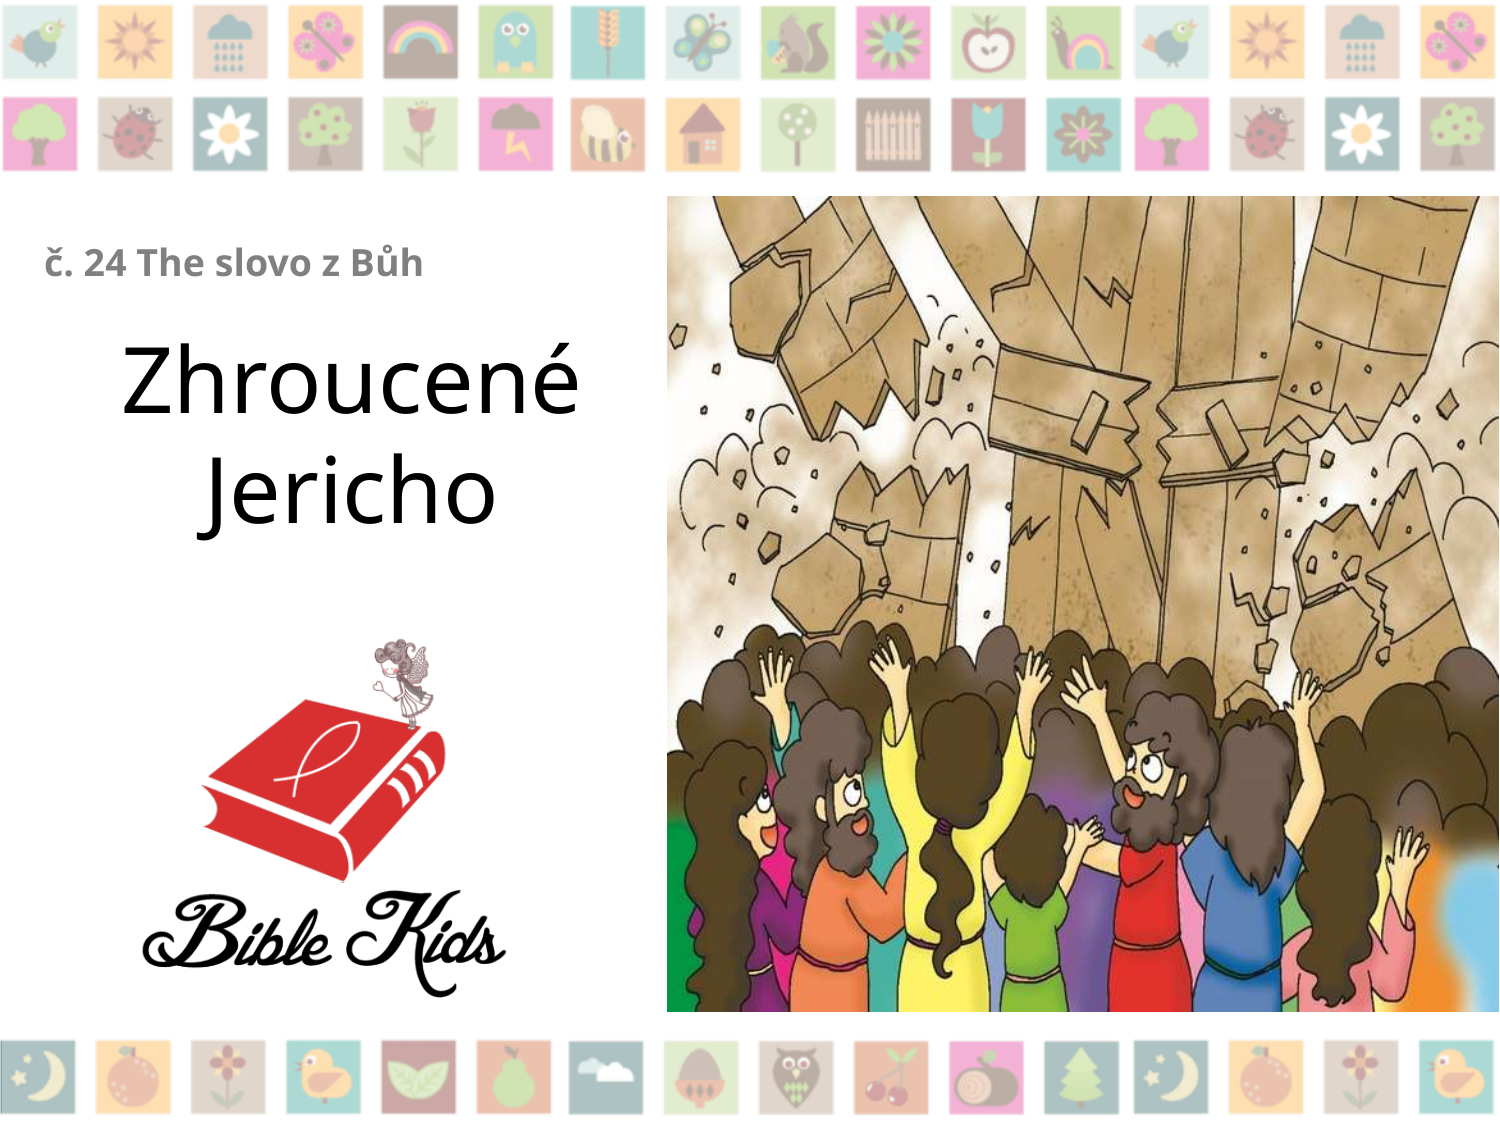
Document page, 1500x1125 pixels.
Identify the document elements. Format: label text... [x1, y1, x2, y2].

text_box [0, 1028, 1500, 1118]
picture [666, 195, 1499, 1012]
text_box Zhroucené Jericho [29, 314, 661, 550]
picture [117, 600, 544, 1027]
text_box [0, 3, 1500, 181]
text_box č. 24 The slovo z Bůh [29, 231, 526, 292]
